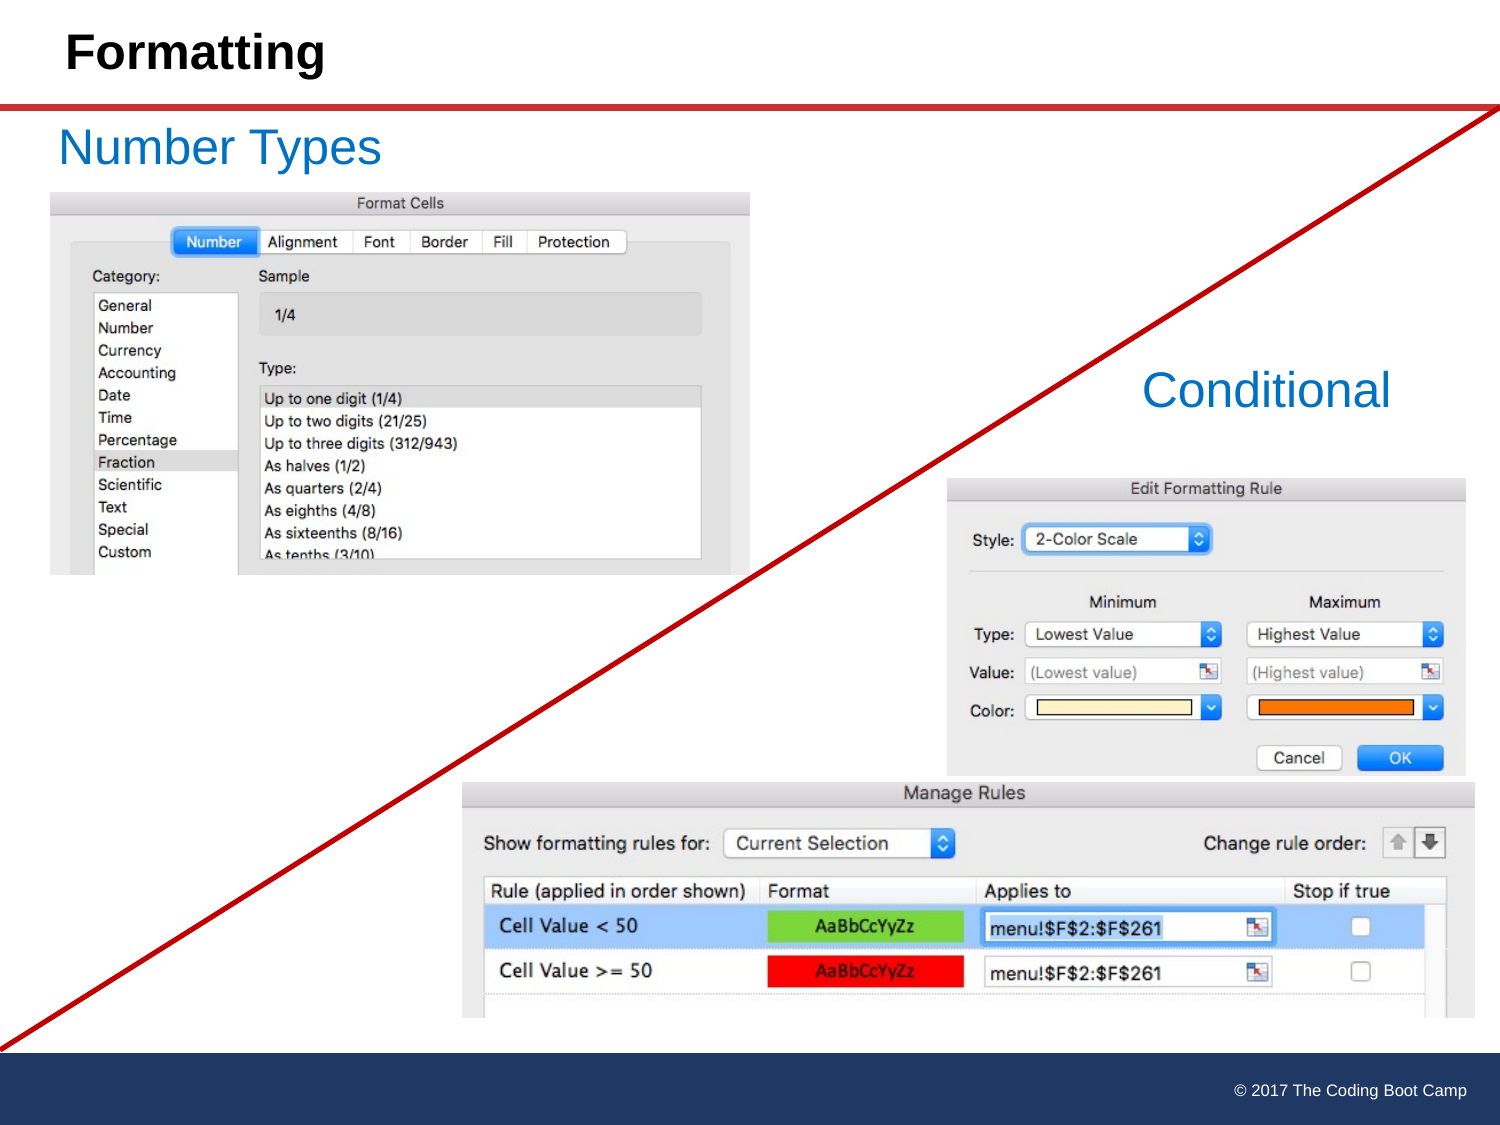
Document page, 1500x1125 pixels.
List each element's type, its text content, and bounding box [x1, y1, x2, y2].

title Formatting [50, 0, 948, 107]
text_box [0, 107, 1500, 1050]
